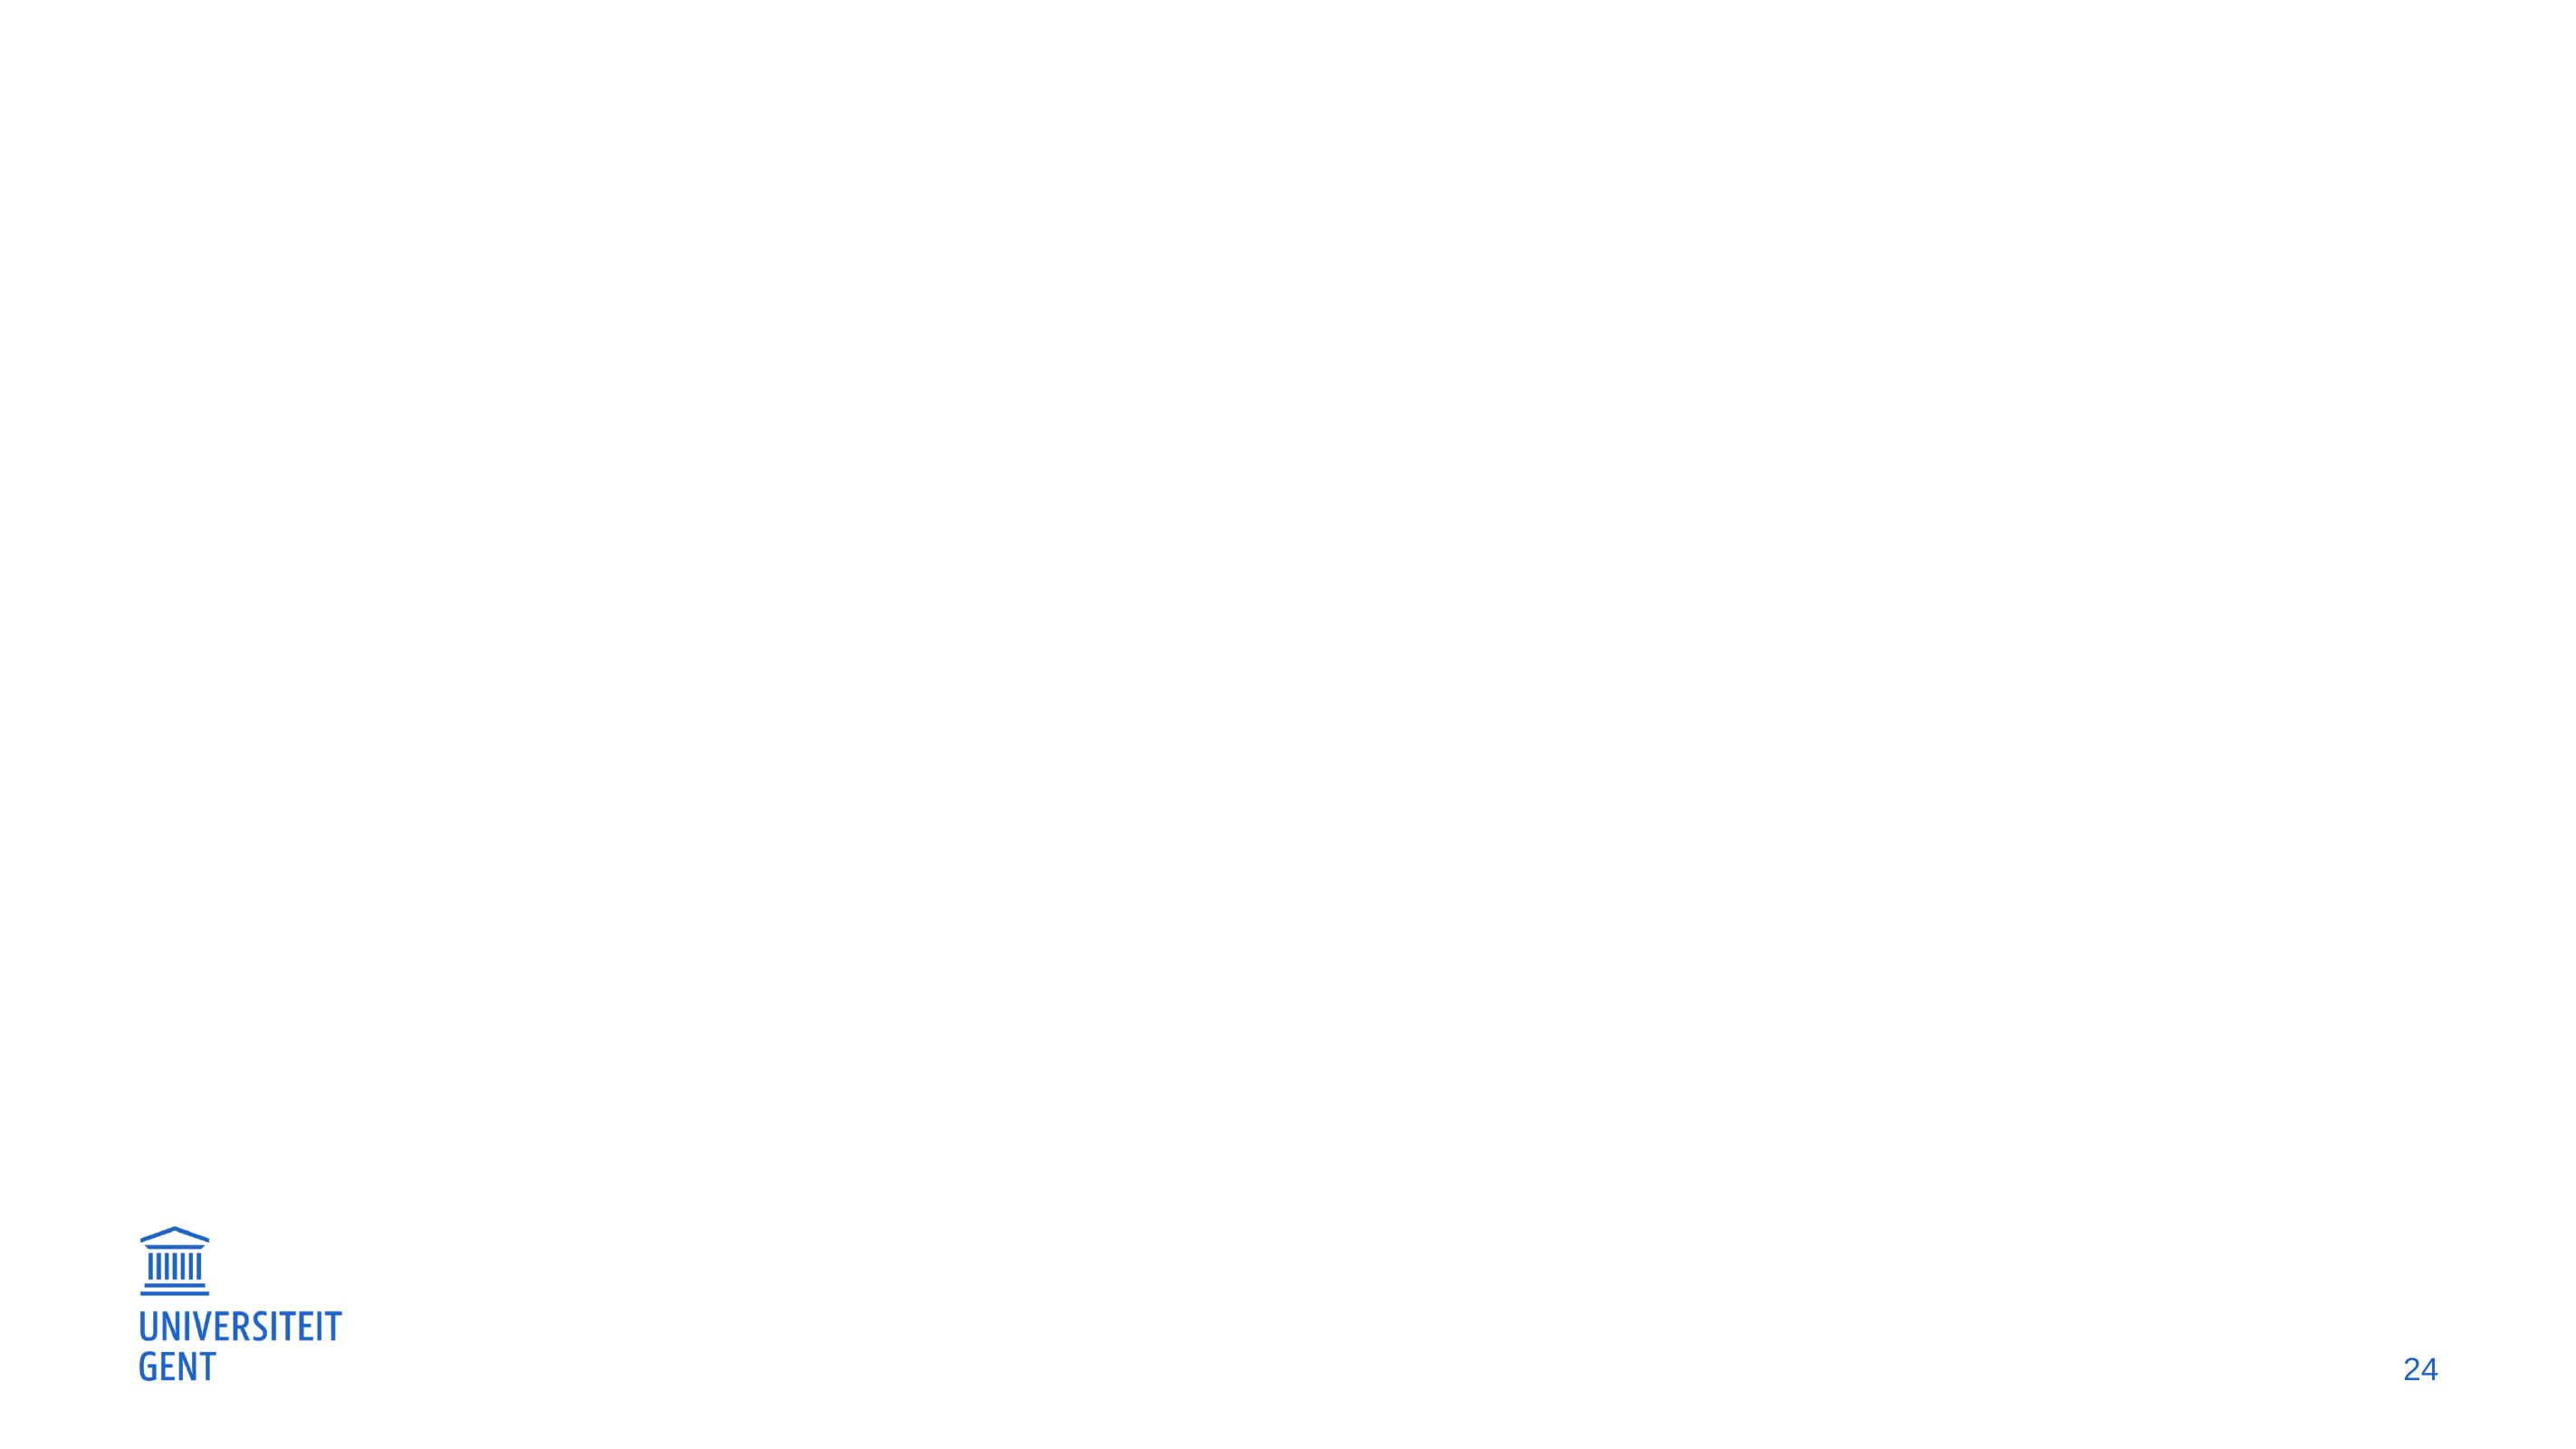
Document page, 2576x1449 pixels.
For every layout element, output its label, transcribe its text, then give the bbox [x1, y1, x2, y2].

picture [72, 1174, 415, 1449]
slide_number 24 [2315, 1329, 2453, 1407]
